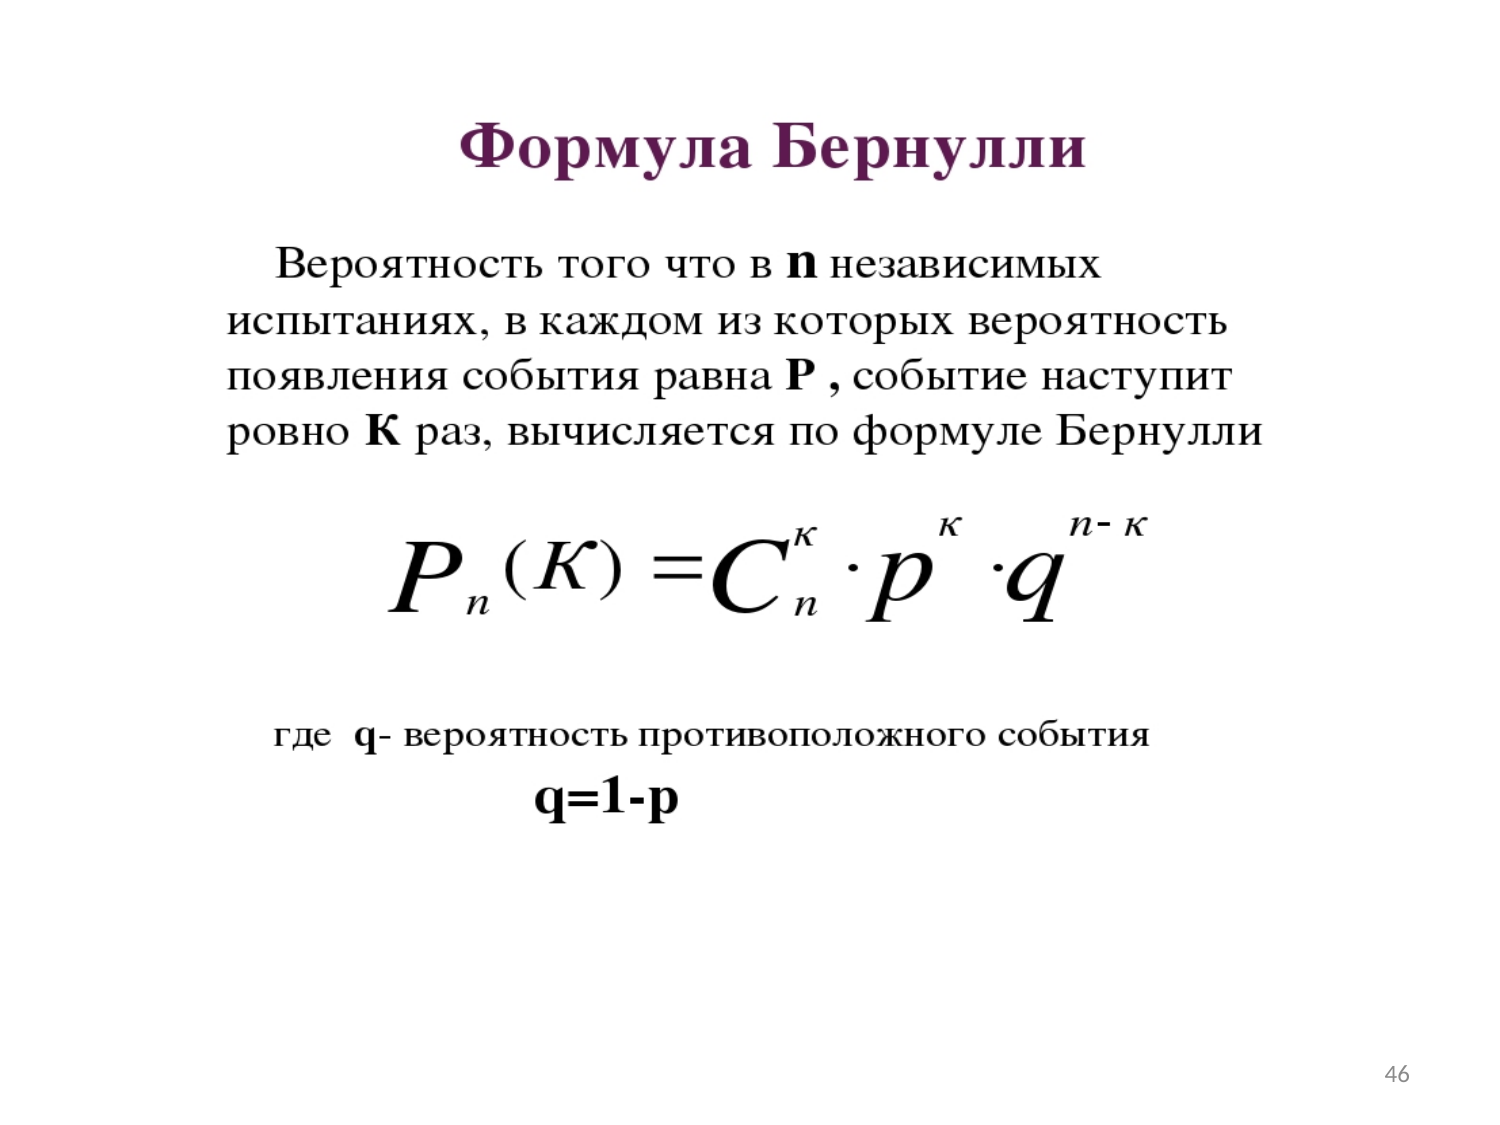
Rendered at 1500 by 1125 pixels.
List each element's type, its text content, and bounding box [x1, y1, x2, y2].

slide_number 46 [1074, 1042, 1425, 1103]
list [194, 54, 1341, 939]
